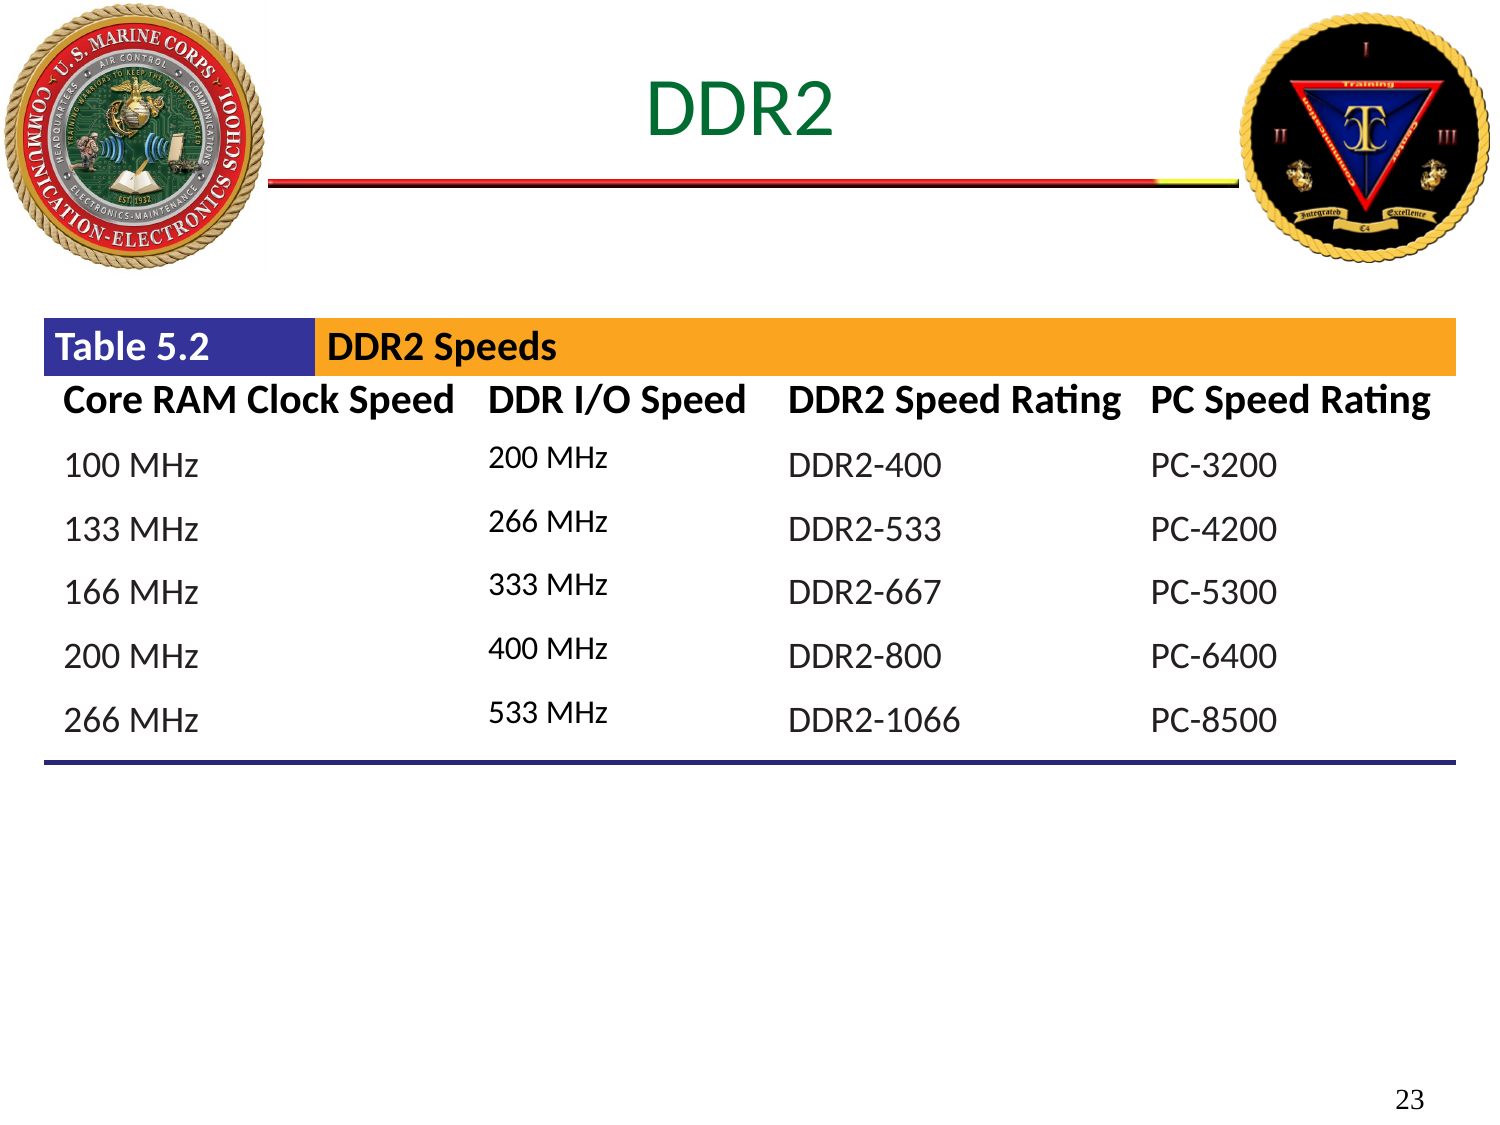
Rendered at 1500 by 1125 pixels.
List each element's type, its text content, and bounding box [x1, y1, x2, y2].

table_cell 133 MHz [44, 507, 469, 571]
table_cell DDR2-533 [770, 507, 1131, 571]
table_cell PC-5300 [1131, 571, 1456, 635]
table_cell DDR2-800 [770, 635, 1131, 699]
table_cell 200 MHz [44, 635, 469, 699]
table_cell PC Speed Rating [1131, 376, 1456, 443]
table_cell 333 MHz [469, 571, 769, 635]
table_cell 166 MHz [44, 571, 469, 635]
table_cell 266 MHz [469, 507, 769, 571]
table_cell PC-4200 [1131, 507, 1456, 571]
table_cell 400 MHz [469, 635, 769, 699]
table_cell Core RAM Clock Speed [44, 376, 469, 443]
table_cell 533 MHz [469, 699, 769, 760]
table_cell DDR I/O Speed [469, 376, 769, 443]
table_header Table 5.2 [44, 318, 315, 376]
table_cell PC-8500 [1131, 699, 1456, 760]
table_header DDR2 Speeds [315, 318, 1456, 376]
table_cell DDR2 Speed Rating [770, 376, 1131, 443]
table_cell PC-3200 [1131, 443, 1456, 507]
table_cell 100 MHz [44, 443, 469, 507]
table_cell 200 MHz [469, 443, 769, 507]
picture [1239, 12, 1490, 263]
picture [0, 0, 268, 274]
table_cell DDR2-667 [770, 571, 1131, 635]
table_cell 266 MHz [44, 699, 469, 760]
title DDR2 [75, 45, 1425, 233]
table_cell DDR2-1066 [770, 699, 1131, 760]
table_cell PC-6400 [1131, 635, 1456, 699]
table_cell DDR2-400 [770, 443, 1131, 507]
